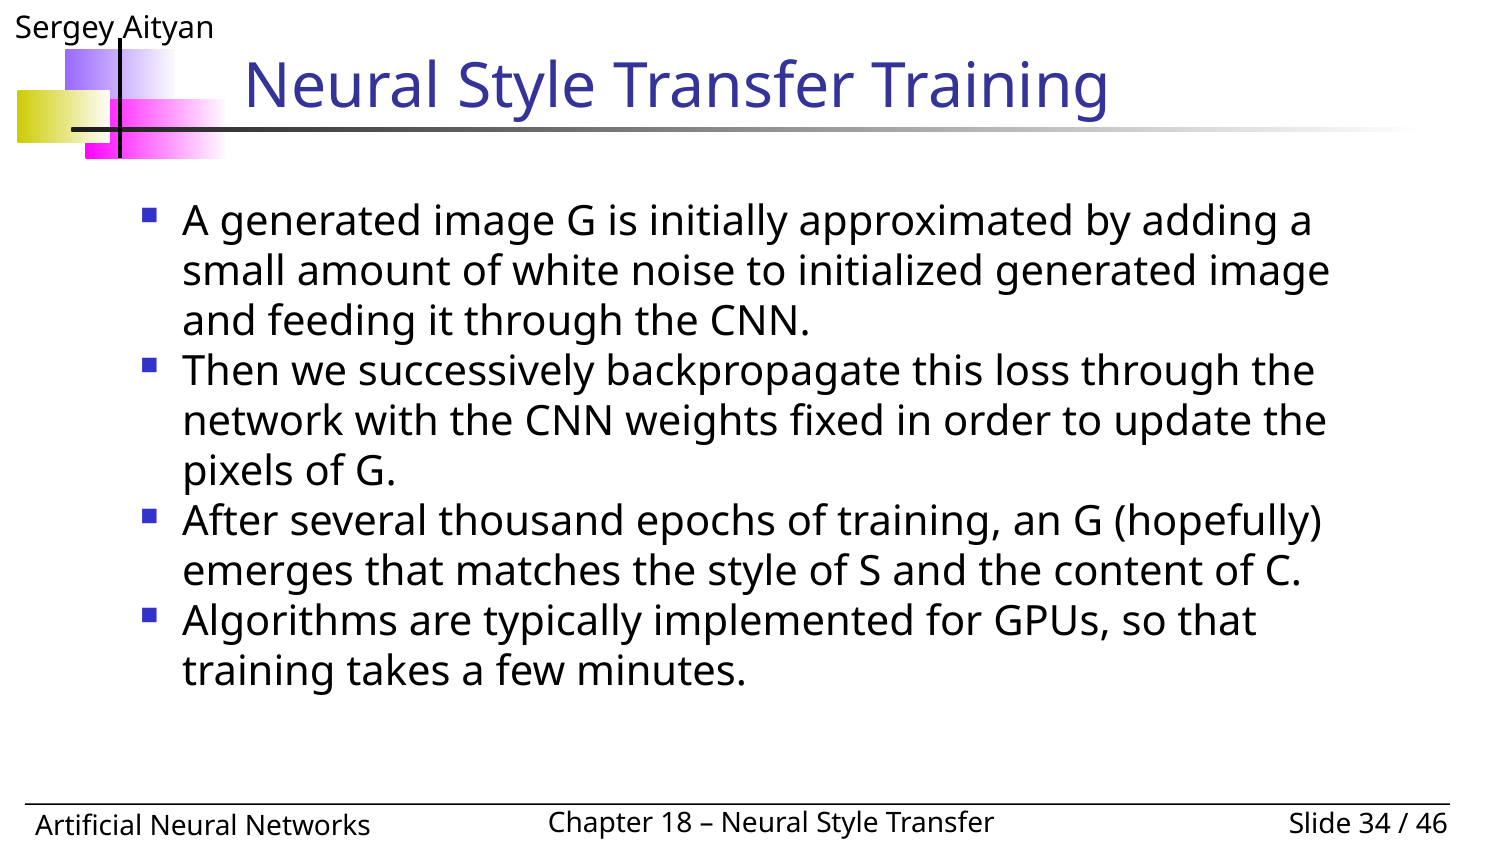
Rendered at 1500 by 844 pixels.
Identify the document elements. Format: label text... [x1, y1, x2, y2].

list A generated image G is initially approximated by adding a small amount of white noise to initialized generated image and feeding it through the CNN. Then we successively backpropagate this loss through the network with the CNN weights fixed in order to update the pixels of G. After several thousand epochs of training, an G (hopefully) emerges that matches the style of S and the content of C. Algorithms are typically implemented for GPUs, so that training takes a few minutes. [125, 186, 1425, 658]
title Neural Style Transfer Training [228, 46, 1332, 128]
